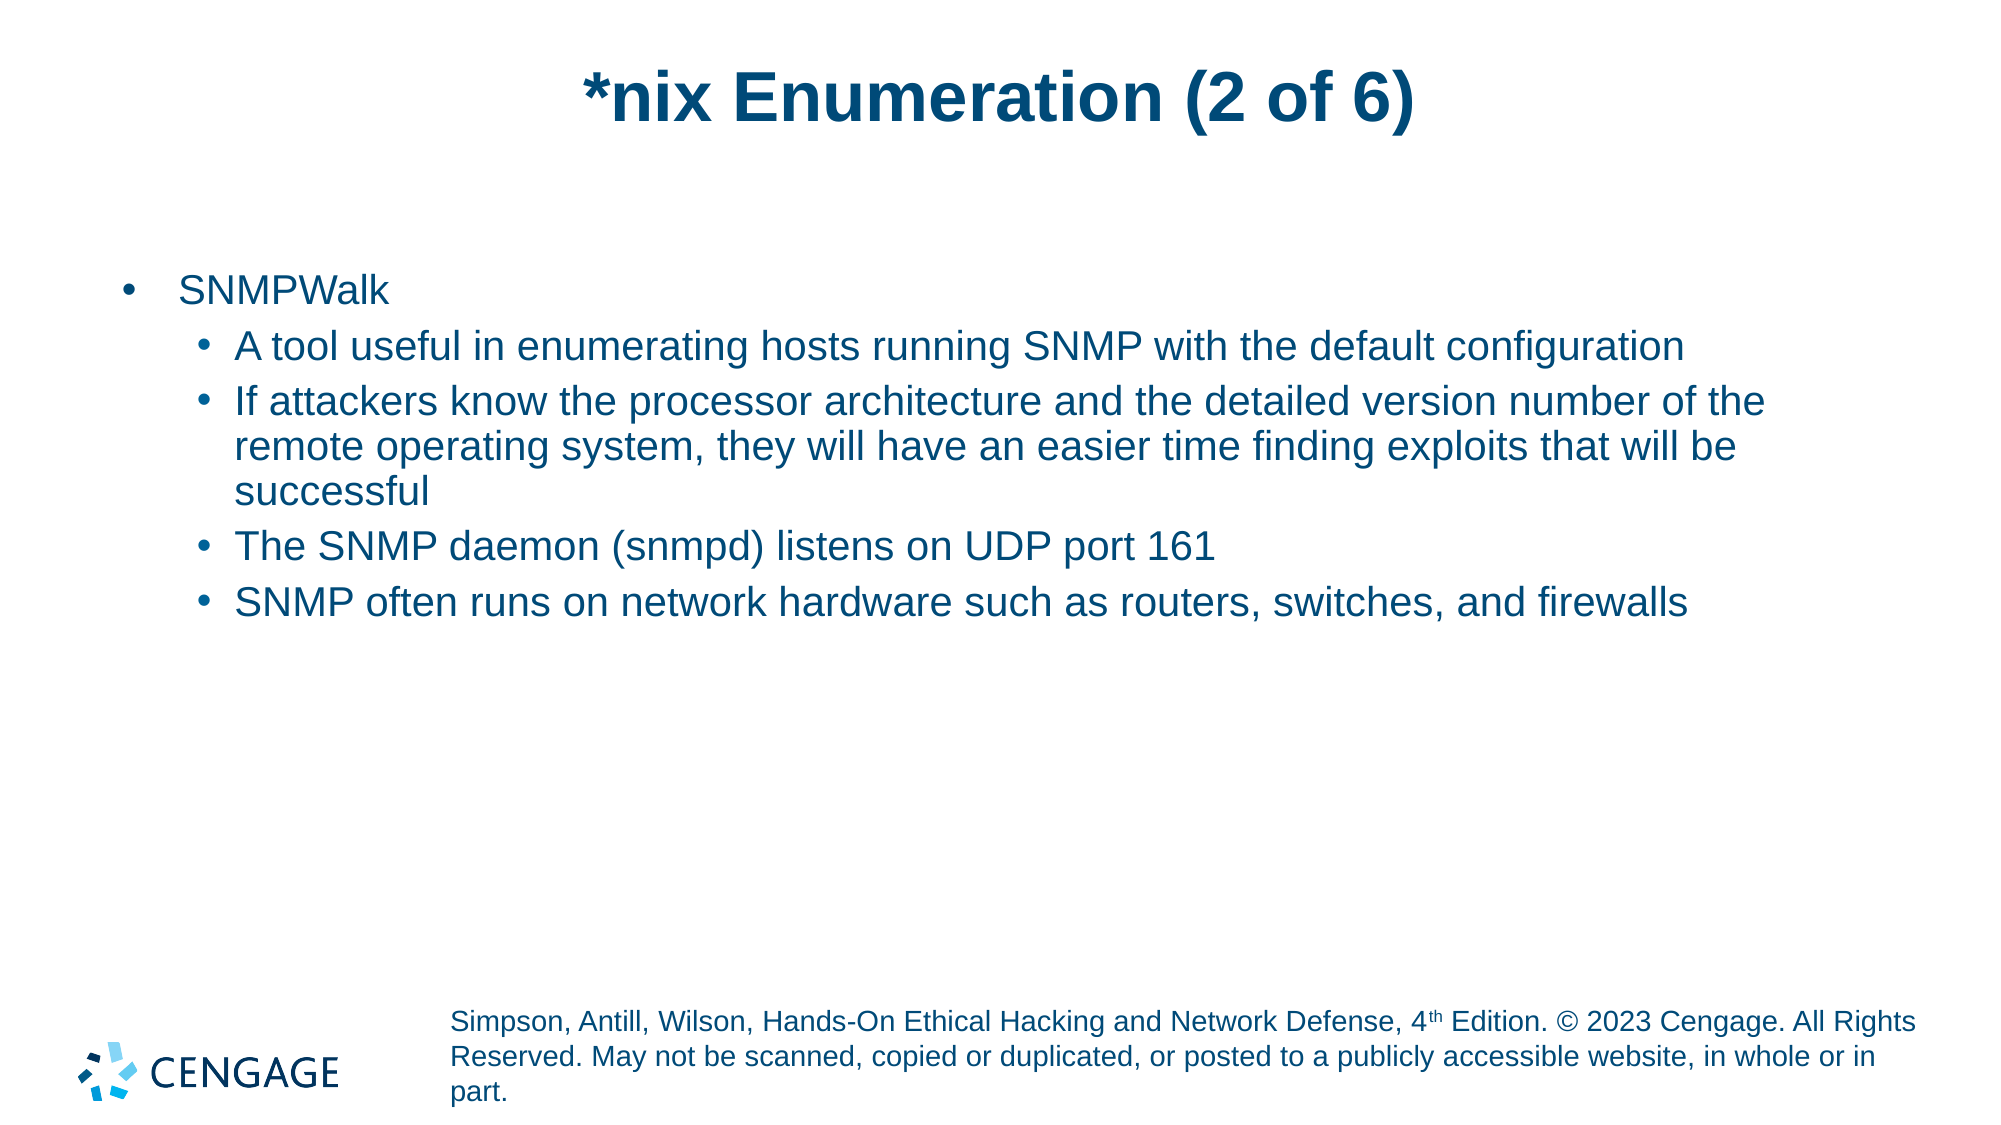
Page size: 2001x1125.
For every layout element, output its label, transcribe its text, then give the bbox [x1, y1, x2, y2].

title *nix Enumeration (2 of 6) [137, 59, 1863, 170]
list SNMPWalk A tool useful in enumerating hosts running SNMP with the default configuration If attackers know the processor architecture and the detailed version number of the remote operating system, they will have an easier time finding exploits that will be successful The SNMP daemon (snmpd) listens on UDP port 161 SNMP often runs on network hardware such as routers, switches, and firewalls [121, 268, 1879, 990]
picture [78, 1042, 338, 1101]
